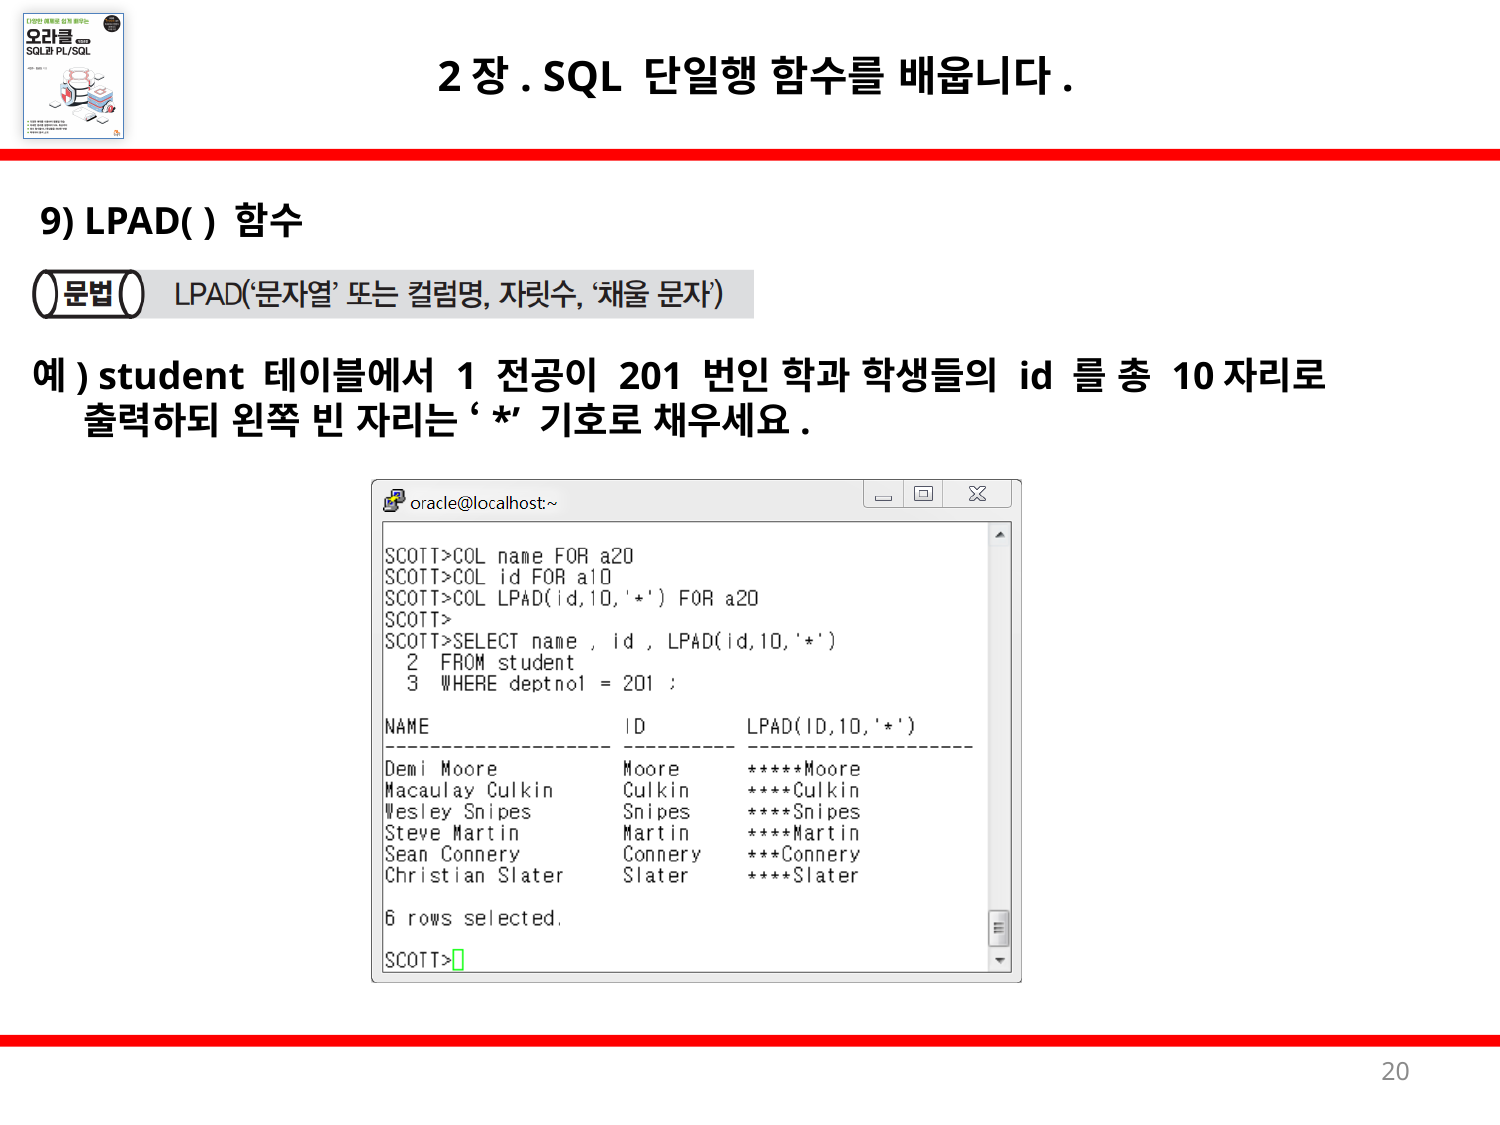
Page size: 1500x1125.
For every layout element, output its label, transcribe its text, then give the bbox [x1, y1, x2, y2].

text_box [0, 147, 1500, 163]
picture [371, 479, 1022, 983]
picture [28, 263, 754, 322]
picture [23, 13, 125, 140]
text_box [0, 1033, 1500, 1049]
text_box 2장. SQL 단일행 함수를 배웁니다. [252, 0, 1260, 151]
text_box 예) student 테이블에서 1 전공이 201 번인 학과 학생들의 id 를 총 10자리로 출력하되 왼쪽 빈 자리는 ‘*’ 기호로 채우세요. [16, 324, 1449, 470]
slide_number 20 [1074, 1042, 1425, 1103]
text_box 9) LPAD( ) 함수 [23, 169, 1421, 271]
